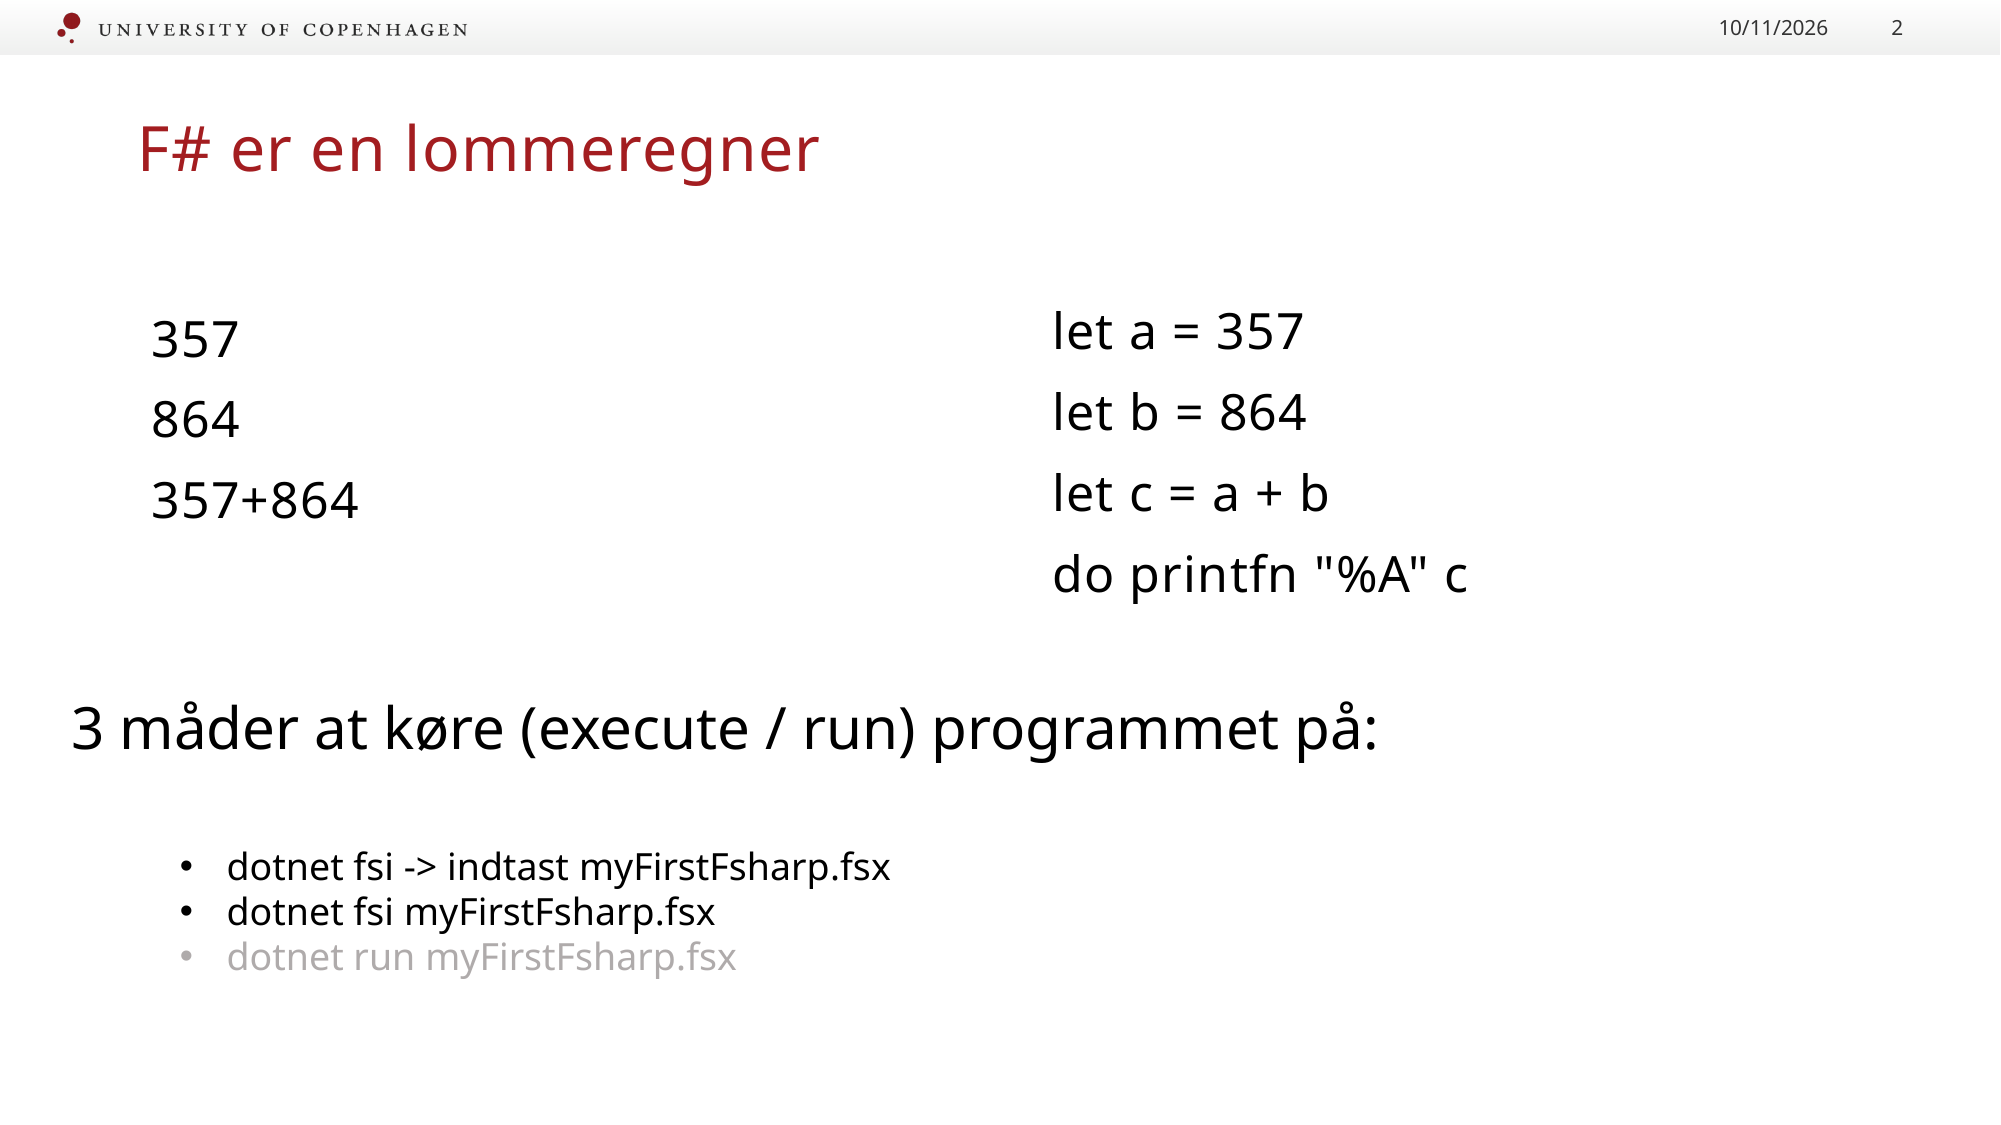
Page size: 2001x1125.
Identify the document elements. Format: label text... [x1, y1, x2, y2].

slide_number 2 [1840, 14, 1904, 43]
picture [92, 15, 475, 42]
text_box F# er en lommeregner [137, 108, 1863, 278]
text_box 357 864 357+864 [136, 299, 733, 619]
text_box dotnet fsi -> indtast myFirstFsharp.fsx dotnet fsi myFirstFsharp.fsx dotnet run myFirstFsharp.fsx [165, 835, 1710, 986]
text_box 3 måder at køre (execute / run) programmet på: [56, 683, 1409, 769]
text_box let a = 357 let b = 864 let c = a + b do printfn "%A" c [1052, 299, 1863, 705]
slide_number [1694, 14, 1829, 43]
